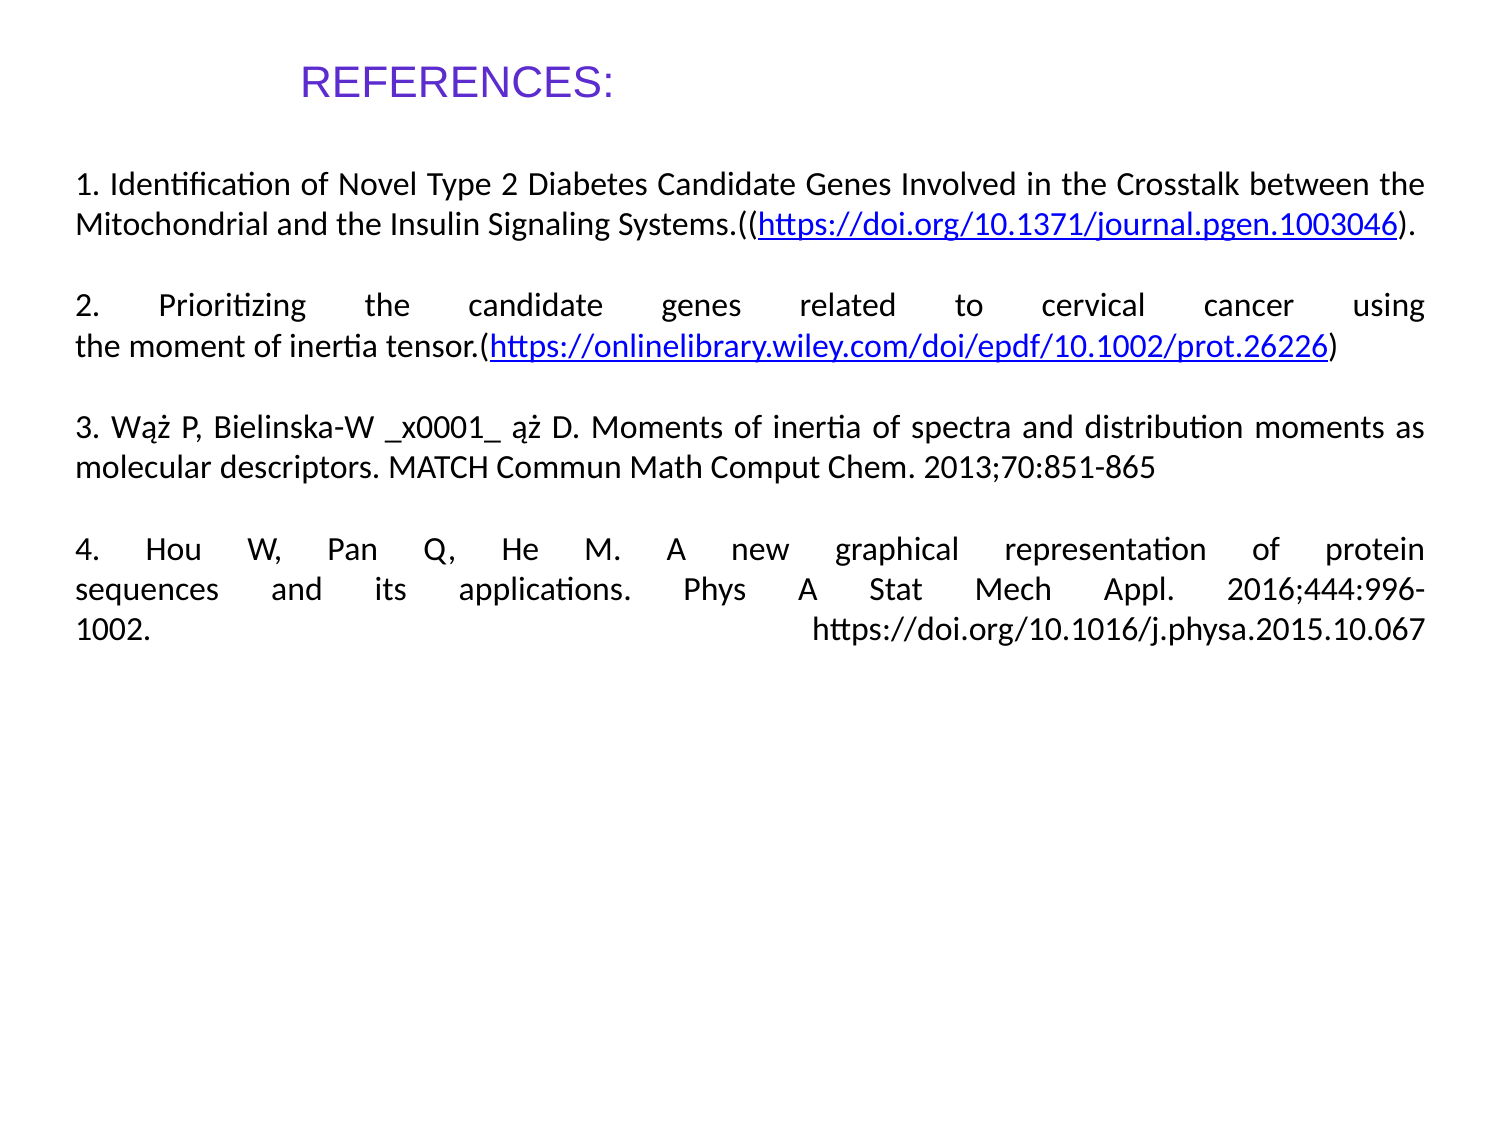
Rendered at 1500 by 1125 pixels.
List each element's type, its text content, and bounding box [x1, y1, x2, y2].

title REFERENCES: 1. Identification of Novel Type 2 Diabetes Candidate Genes Involved in the Crosstalk between the Mitochondrial and the Insulin Signaling Systems.((https://doi.org/10.1371/journal.pgen.1003046). 2. Prioritizing the candidate genes related to cervical cancer using the moment of inertia tensor.(https://onlinelibrary.wiley.com/doi/epdf/10.1002/prot.26226) 3. Wąż P, Bielinska-W _x0001_ ąż D. Moments of inertia of spectra and distribution moments as molecular descriptors. MATCH Commun Math Comput Chem. 2013;70:851-865 4. Hou W, Pan Q, He M. A new graphical representation of protein sequences and its applications. Phys A Stat Mech Appl. 2016;444:996- 1002. https://doi.org/10.1016/j.physa.2015.10.067 [0, 0, 1425, 1069]
